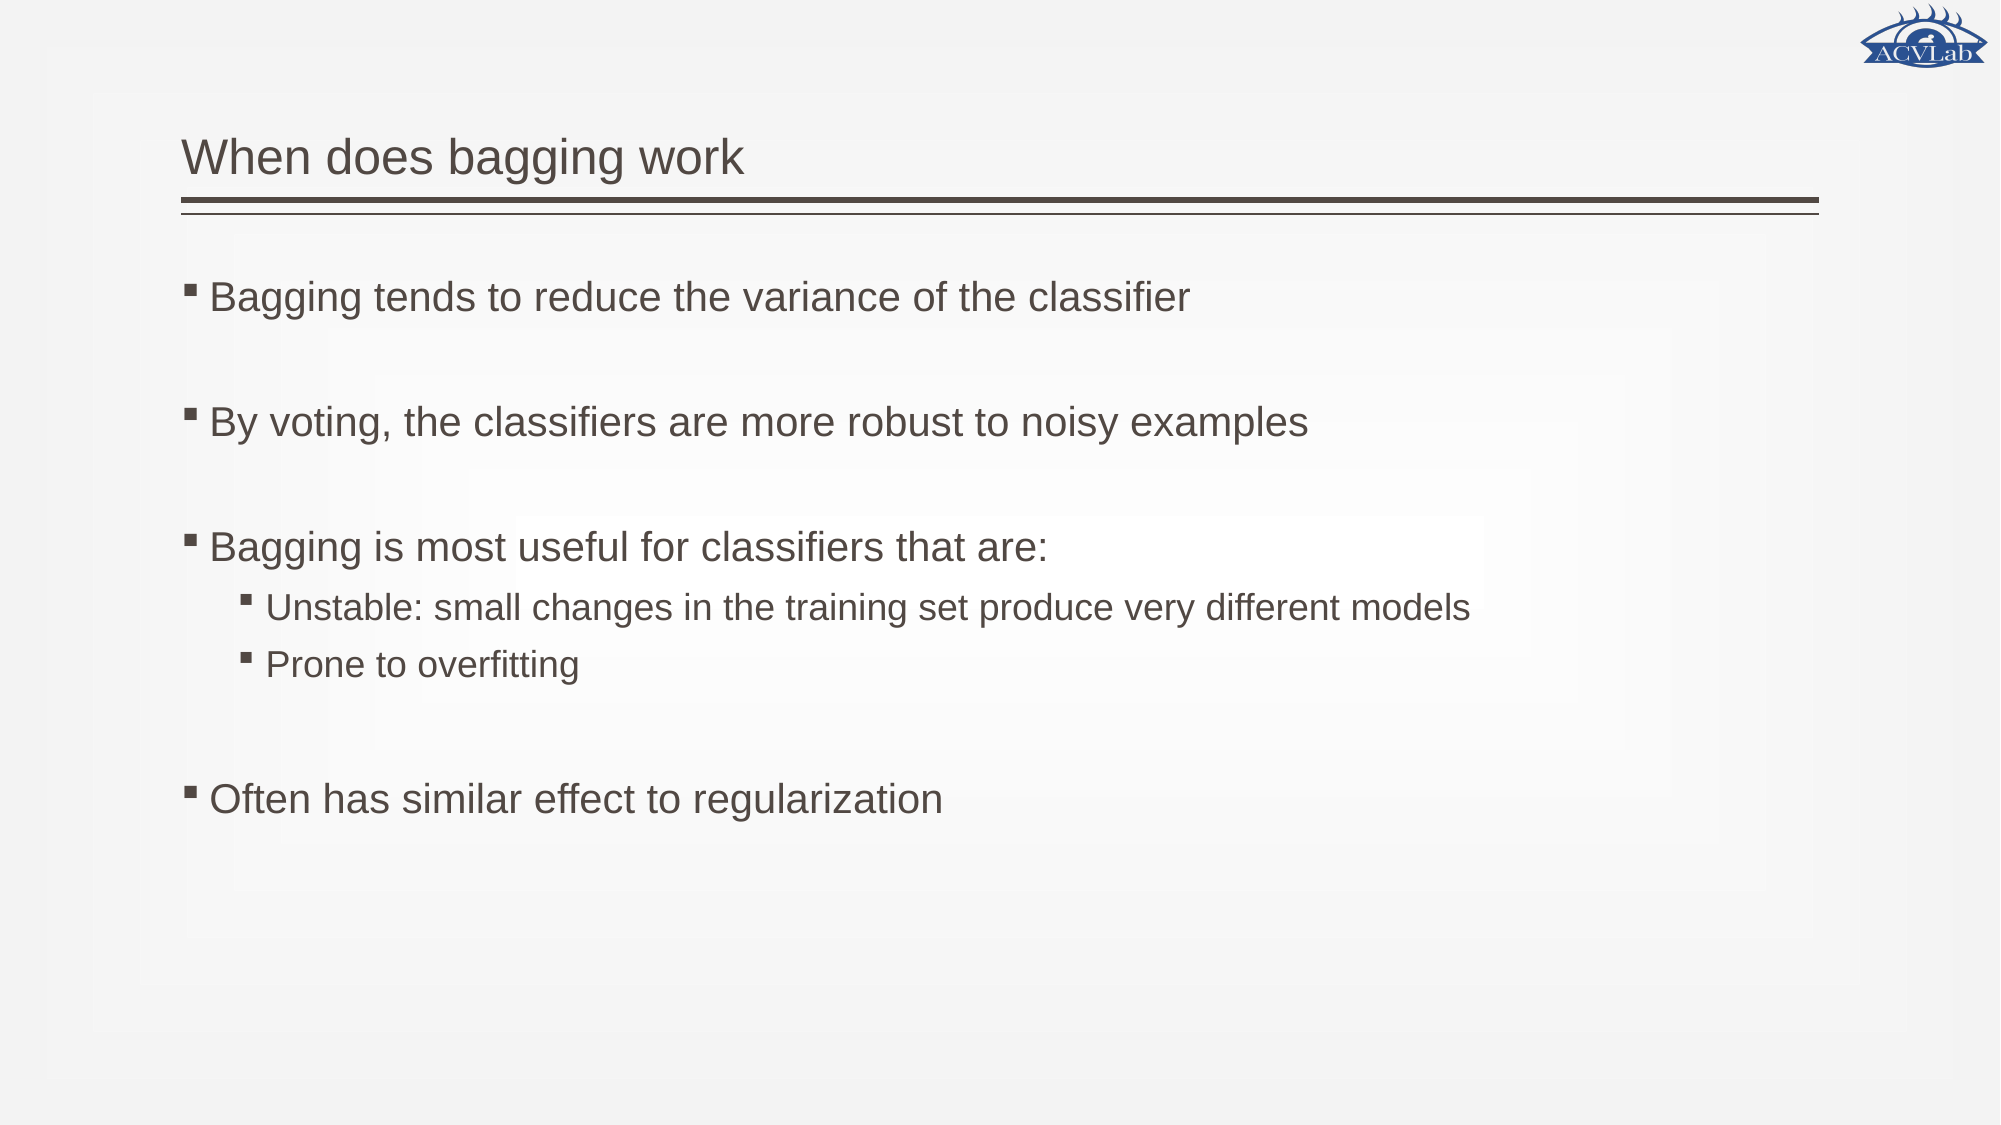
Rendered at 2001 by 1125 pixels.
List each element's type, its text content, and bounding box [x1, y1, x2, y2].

picture [1834, 0, 2001, 103]
title When does bagging work [181, 12, 1819, 193]
list Bagging tends to reduce the variance of the classifier By voting, the classifiers are more robust to noisy examples Bagging is most useful for classifiers that are: Unstable: small changes in the training set produce very different models Prone to overfitting Often has similar effect to regularization [181, 262, 1819, 1013]
